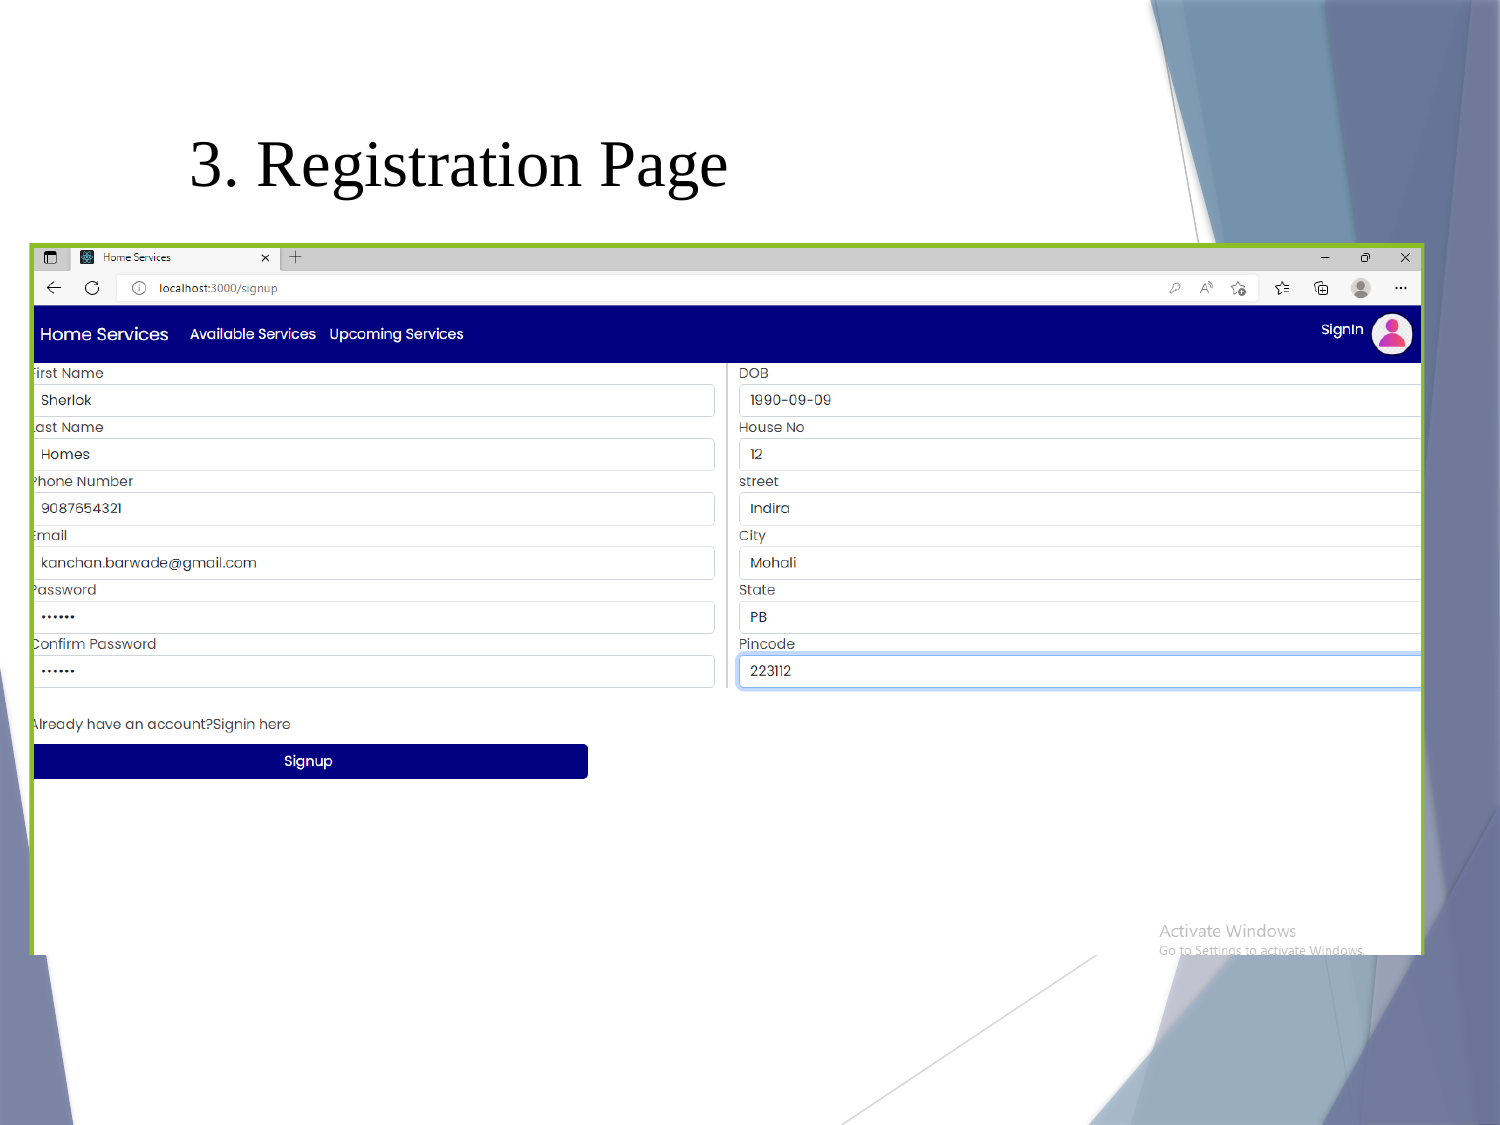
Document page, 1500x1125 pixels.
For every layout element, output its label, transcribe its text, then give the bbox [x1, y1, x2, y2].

picture [28, 243, 1425, 956]
title 3. Registration Page [99, 99, 1142, 242]
